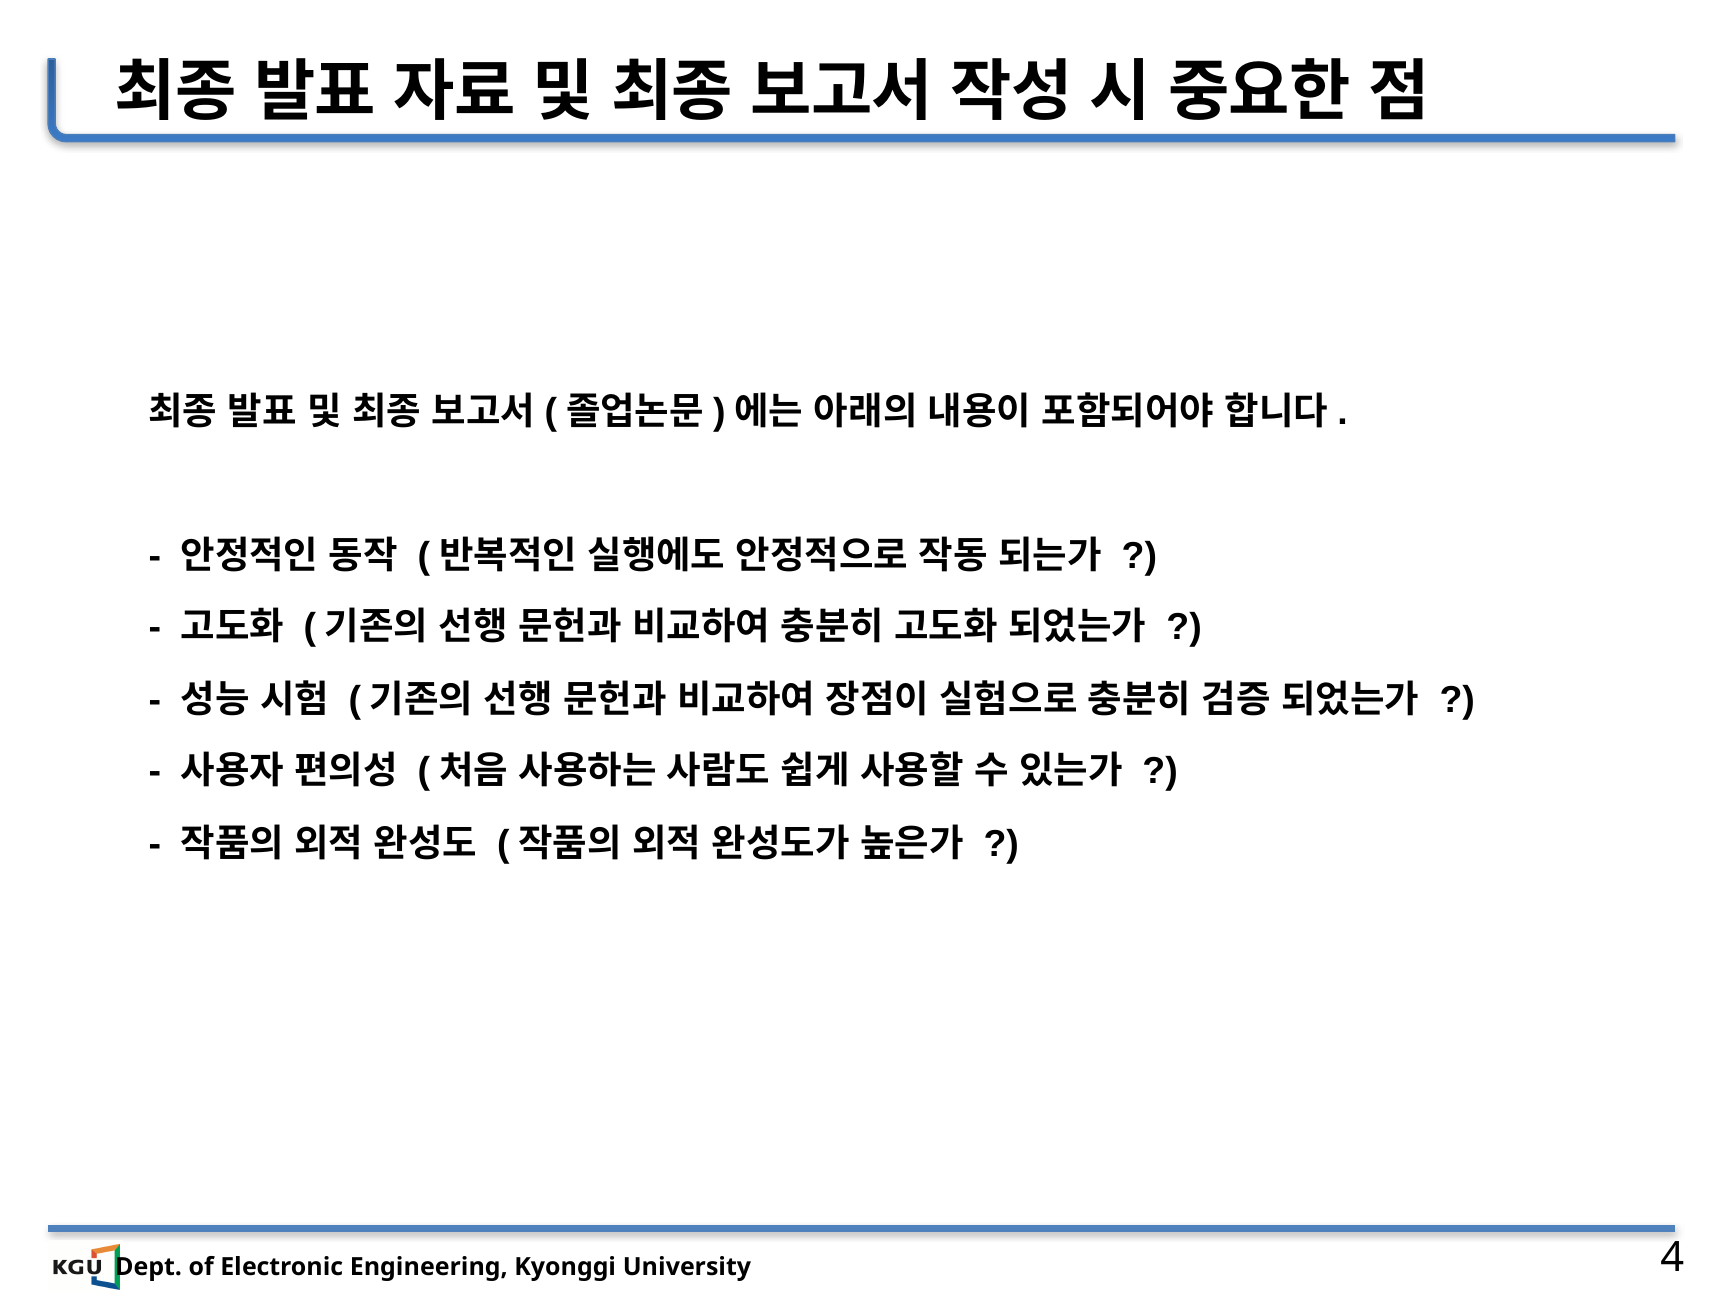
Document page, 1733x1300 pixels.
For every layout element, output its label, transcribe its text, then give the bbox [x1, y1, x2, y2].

list 최종 발표 자료 및 최종 보고서 작성 시 중요한 점 [115, 49, 1639, 127]
picture [48, 1240, 123, 1293]
text_box 최종 발표 및 최종 보고서(졸업논문)에는 아래의 내용이 포함되어야 합니다. - 안정적인 동작 (반복적인 실행에도 안정적으로 작동 되는가 ?) - 고도화 (기존의 선행 문헌과 비교하여 충분히 고도화 되었는가 ?) - 성능 시험 (기존의 선행 문헌과 비교하여 장점이 실험으로 충분히 검증 되었는가 ?) - 사용자 편의성 (처음 사용하는 사람도 쉽게 사용할 수 있는가 ?) - 작품의 외적 완성도 (작품의 외적 완성도가 높은가 ?) [133, 307, 1572, 871]
